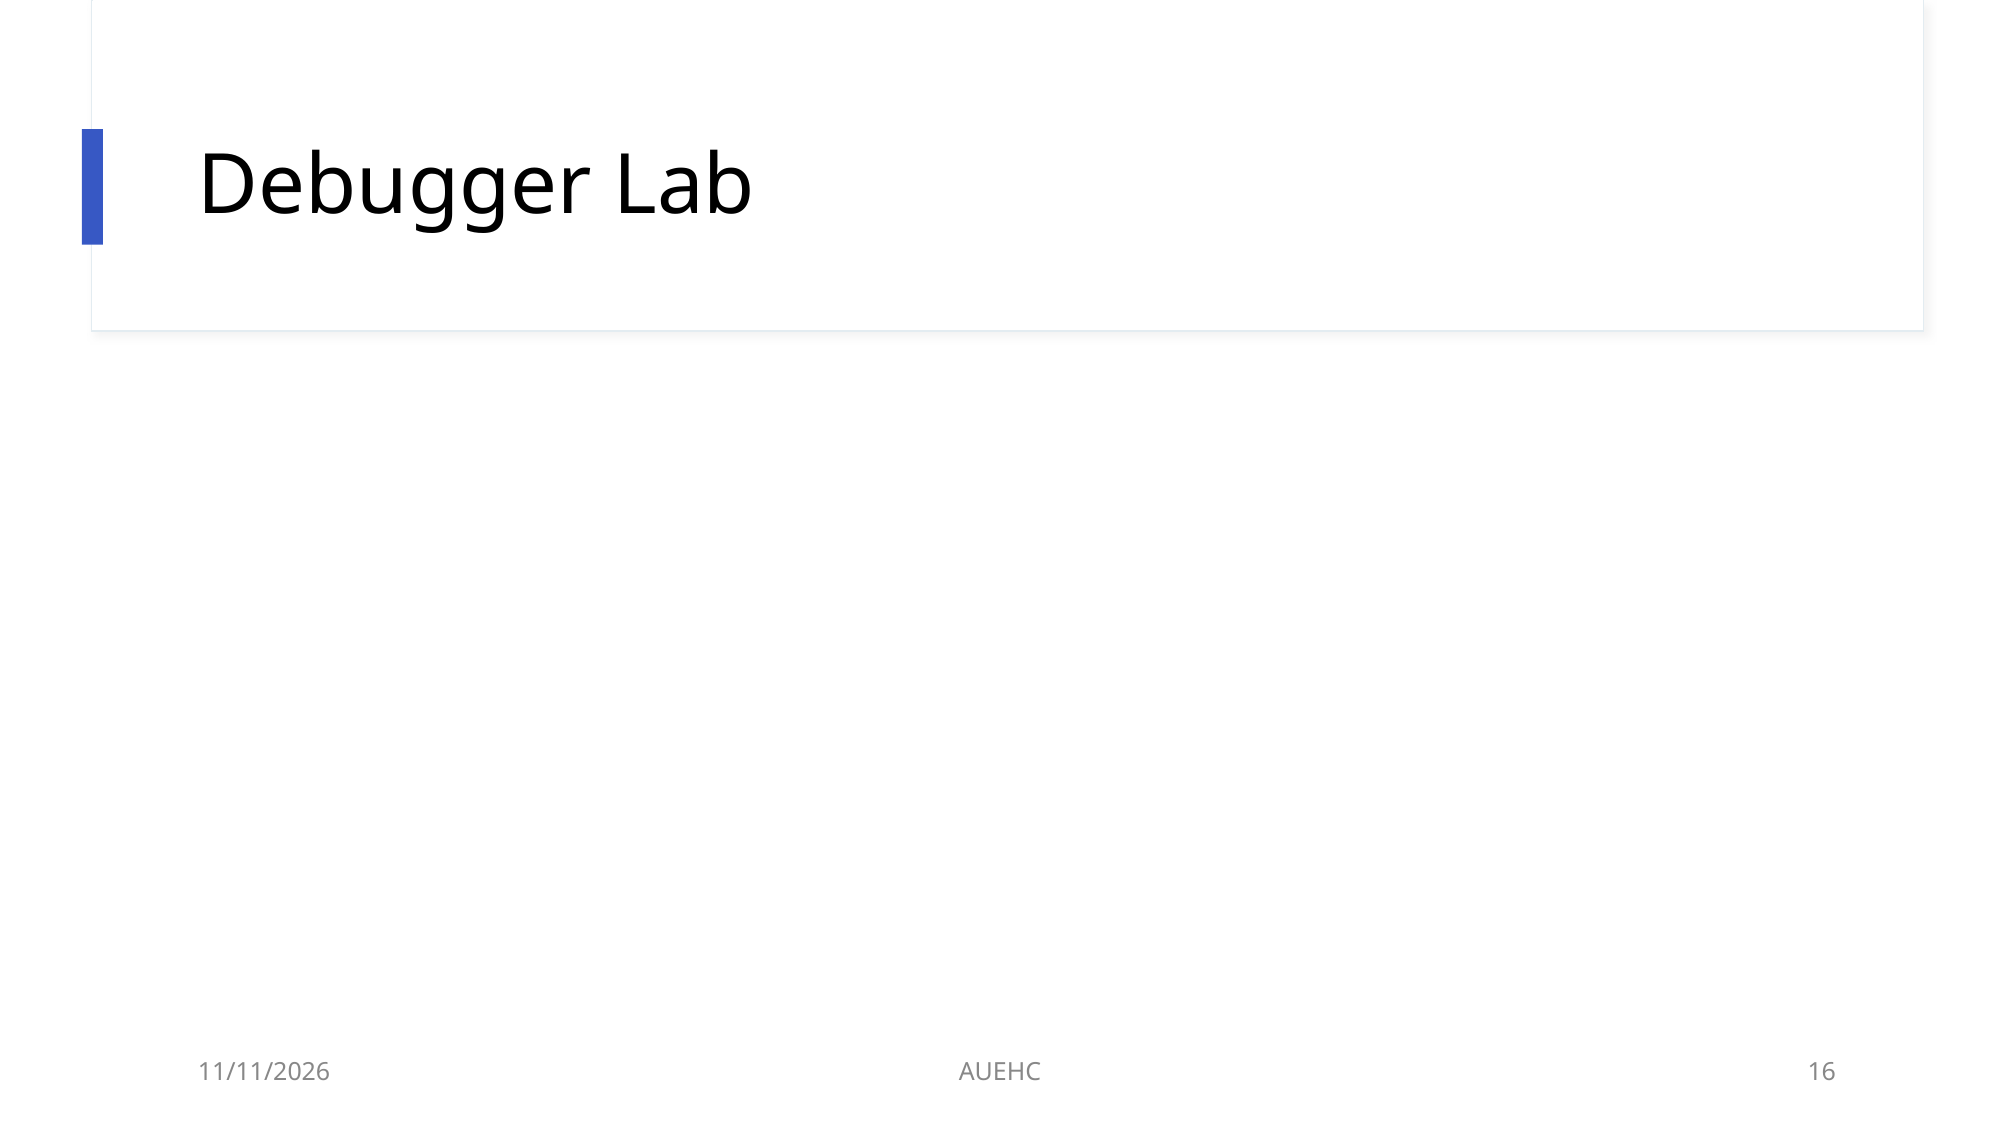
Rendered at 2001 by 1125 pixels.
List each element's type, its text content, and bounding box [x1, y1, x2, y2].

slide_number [183, 1042, 633, 1103]
footer AUEHC [662, 1042, 1338, 1103]
title Debugger Lab [183, 90, 1851, 284]
slide_number 16 [1401, 1042, 1851, 1103]
